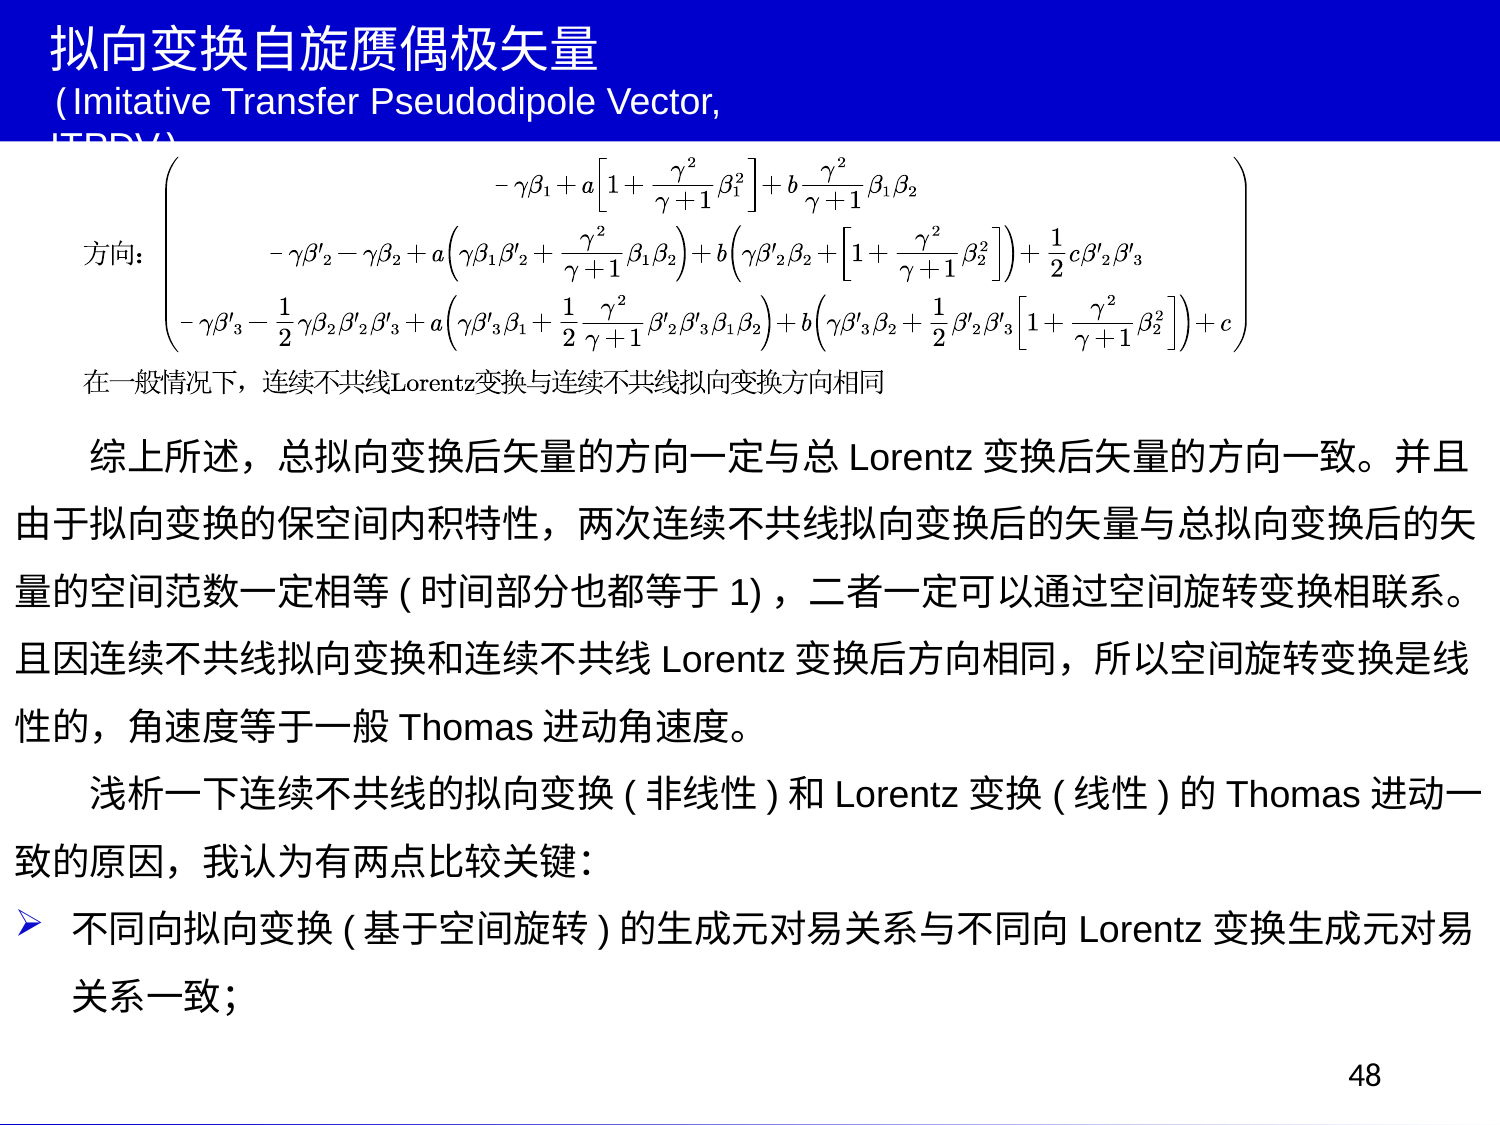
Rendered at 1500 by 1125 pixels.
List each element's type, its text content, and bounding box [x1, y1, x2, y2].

text_box 拟向变换自旋赝偶极矢量 (Imitative Transfer Pseudodipole Vector, ITPDV) [34, 10, 875, 175]
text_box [81, 150, 1252, 404]
slide_number 48 [1326, 1042, 1397, 1103]
